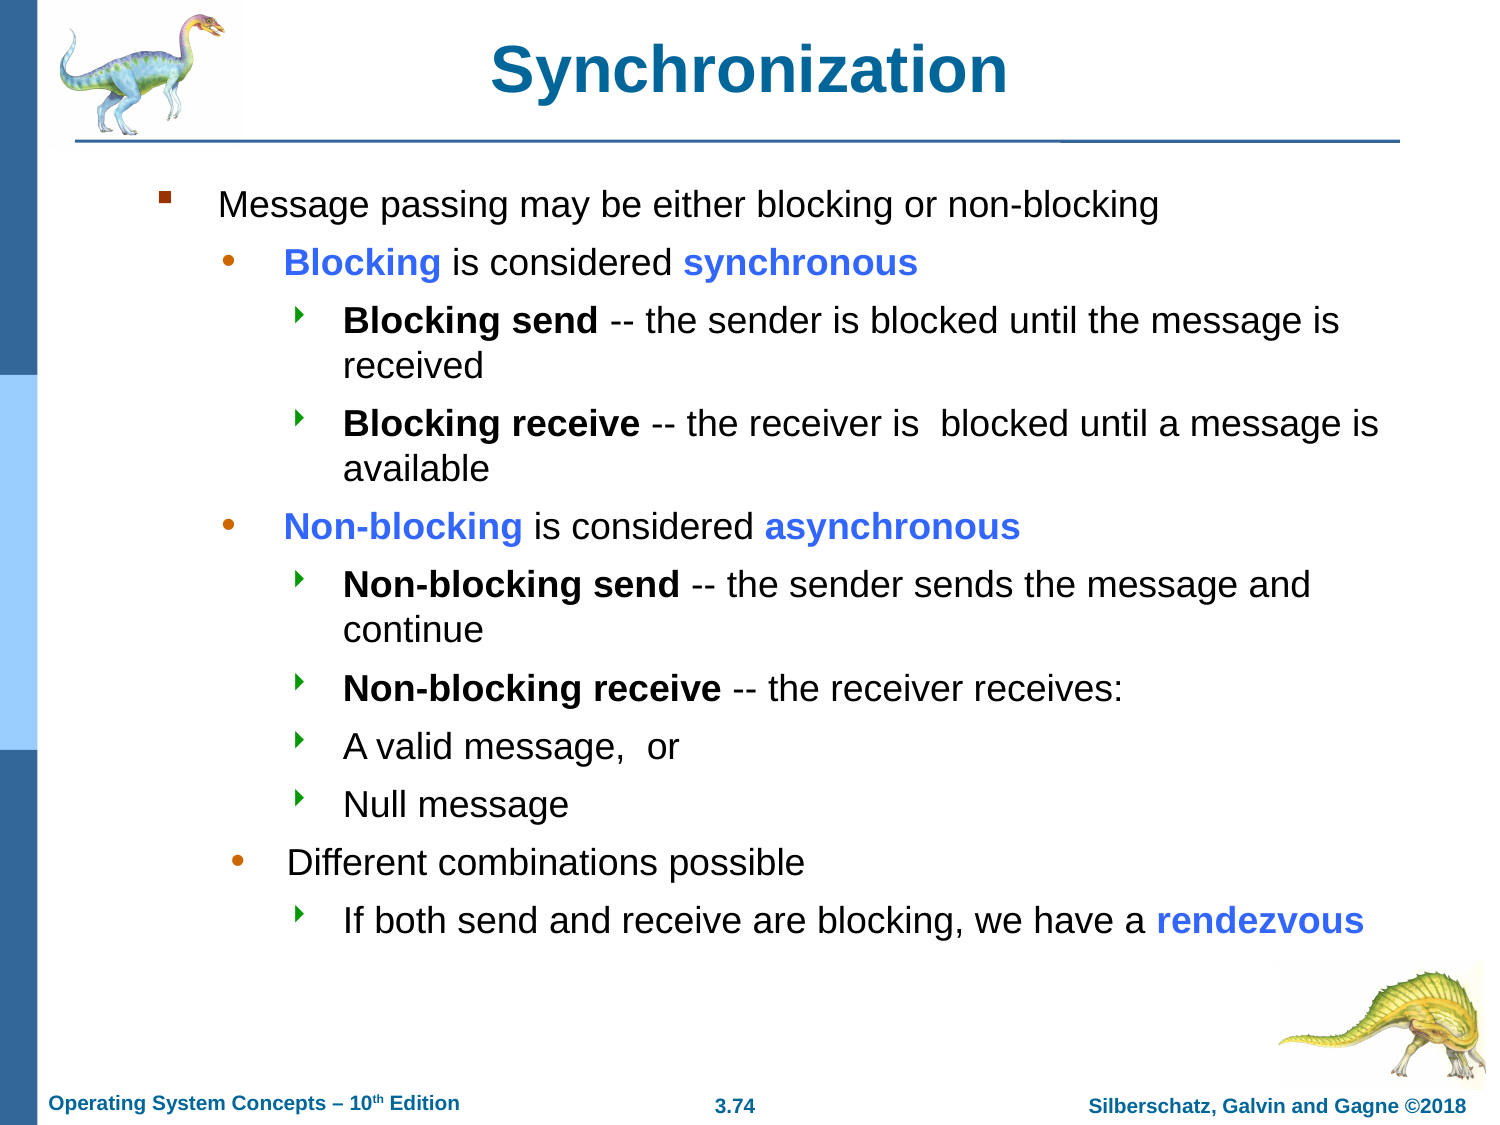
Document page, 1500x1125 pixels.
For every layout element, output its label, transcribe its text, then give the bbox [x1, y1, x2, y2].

title Synchronization [75, 18, 1425, 114]
list Message passing may be either blocking or non-blocking Blocking is considered synchronous Blocking send -- the sender is blocked until the message is received Blocking receive -- the receiver is blocked until a message is available Non-blocking is considered asynchronous Non-blocking send -- the sender sends the message and continue Non-blocking receive -- the receiver receives: A valid message, or Null message Different combinations possible If both send and receive are blocking, we have a rendezvous [140, 172, 1407, 991]
picture [46, 0, 243, 149]
picture [1275, 959, 1486, 1090]
